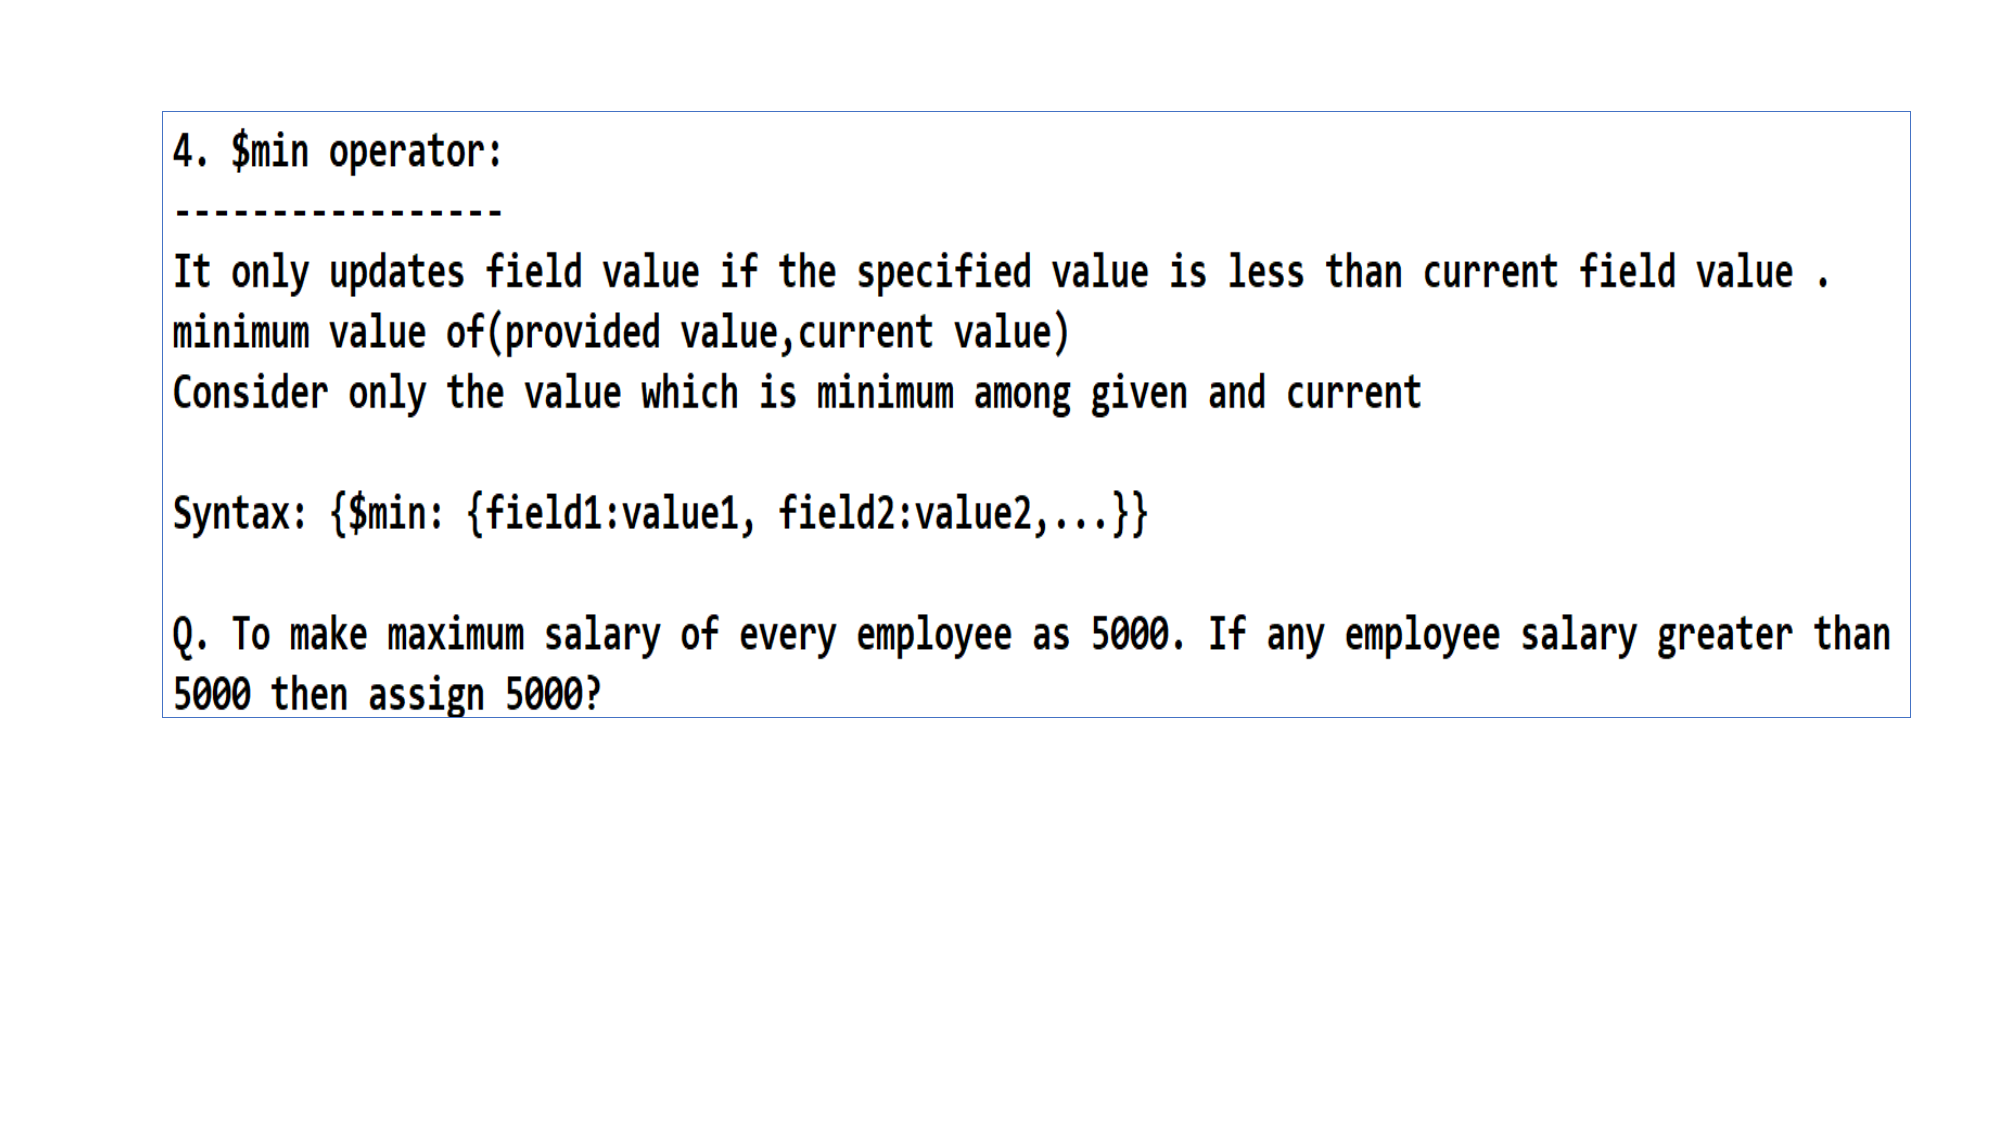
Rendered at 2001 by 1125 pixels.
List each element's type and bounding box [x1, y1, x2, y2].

picture [162, 111, 1911, 718]
